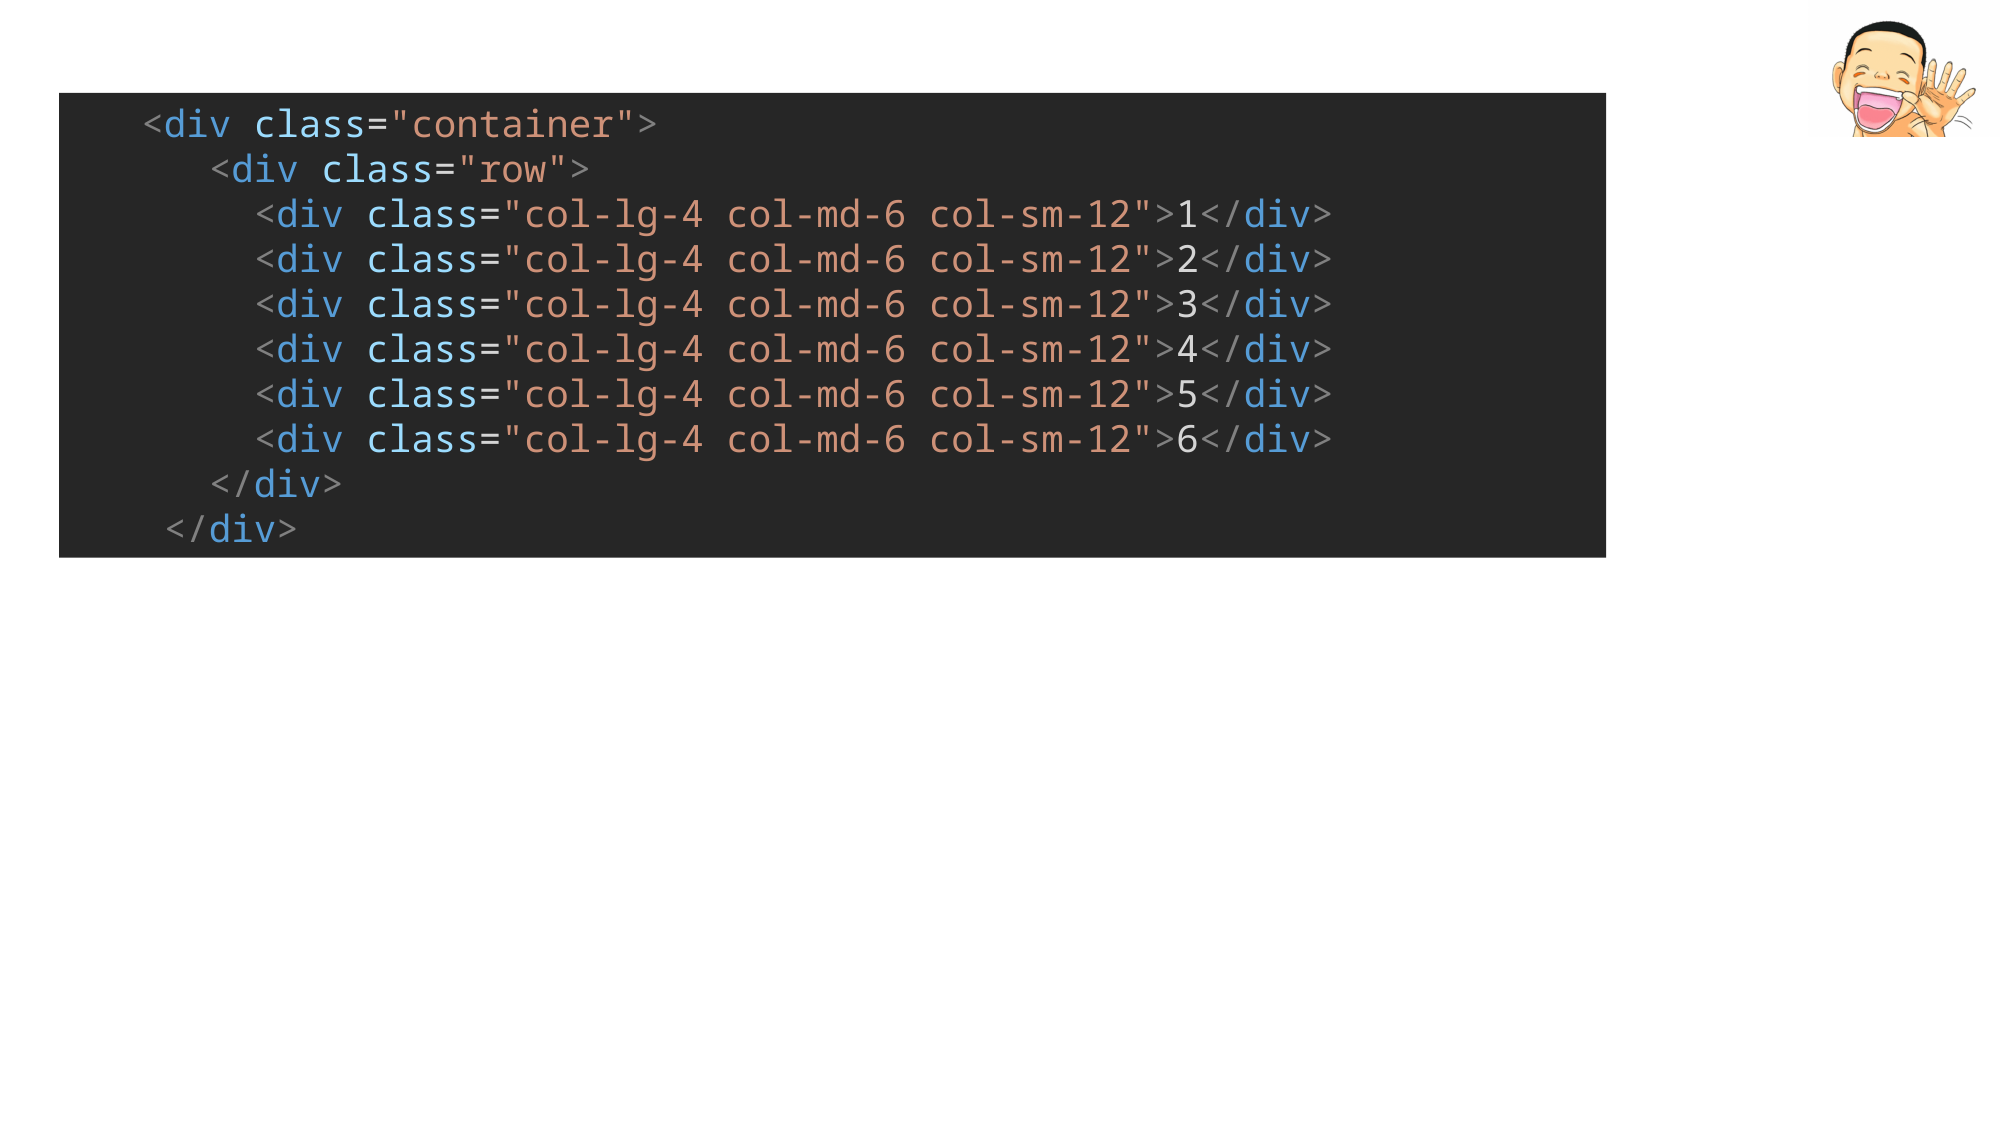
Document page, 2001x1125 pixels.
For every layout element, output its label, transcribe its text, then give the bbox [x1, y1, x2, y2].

text_box <div class="container"> <div class="row"> <div class="col-lg-4 col-md-6 col-sm-12">1</div> <div class="col-lg-4 col-md-6 col-sm-12">2</div> <div class="col-lg-4 col-md-6 col-sm-12">3</div> <div class="col-lg-4 col-md-6 col-sm-12">4</div> <div class="col-lg-4 col-md-6 col-sm-12">5</div> <div class="col-lg-4 col-md-6 col-sm-12">6</div> </div> </div> [59, 92, 1607, 558]
picture [1808, 0, 2000, 137]
